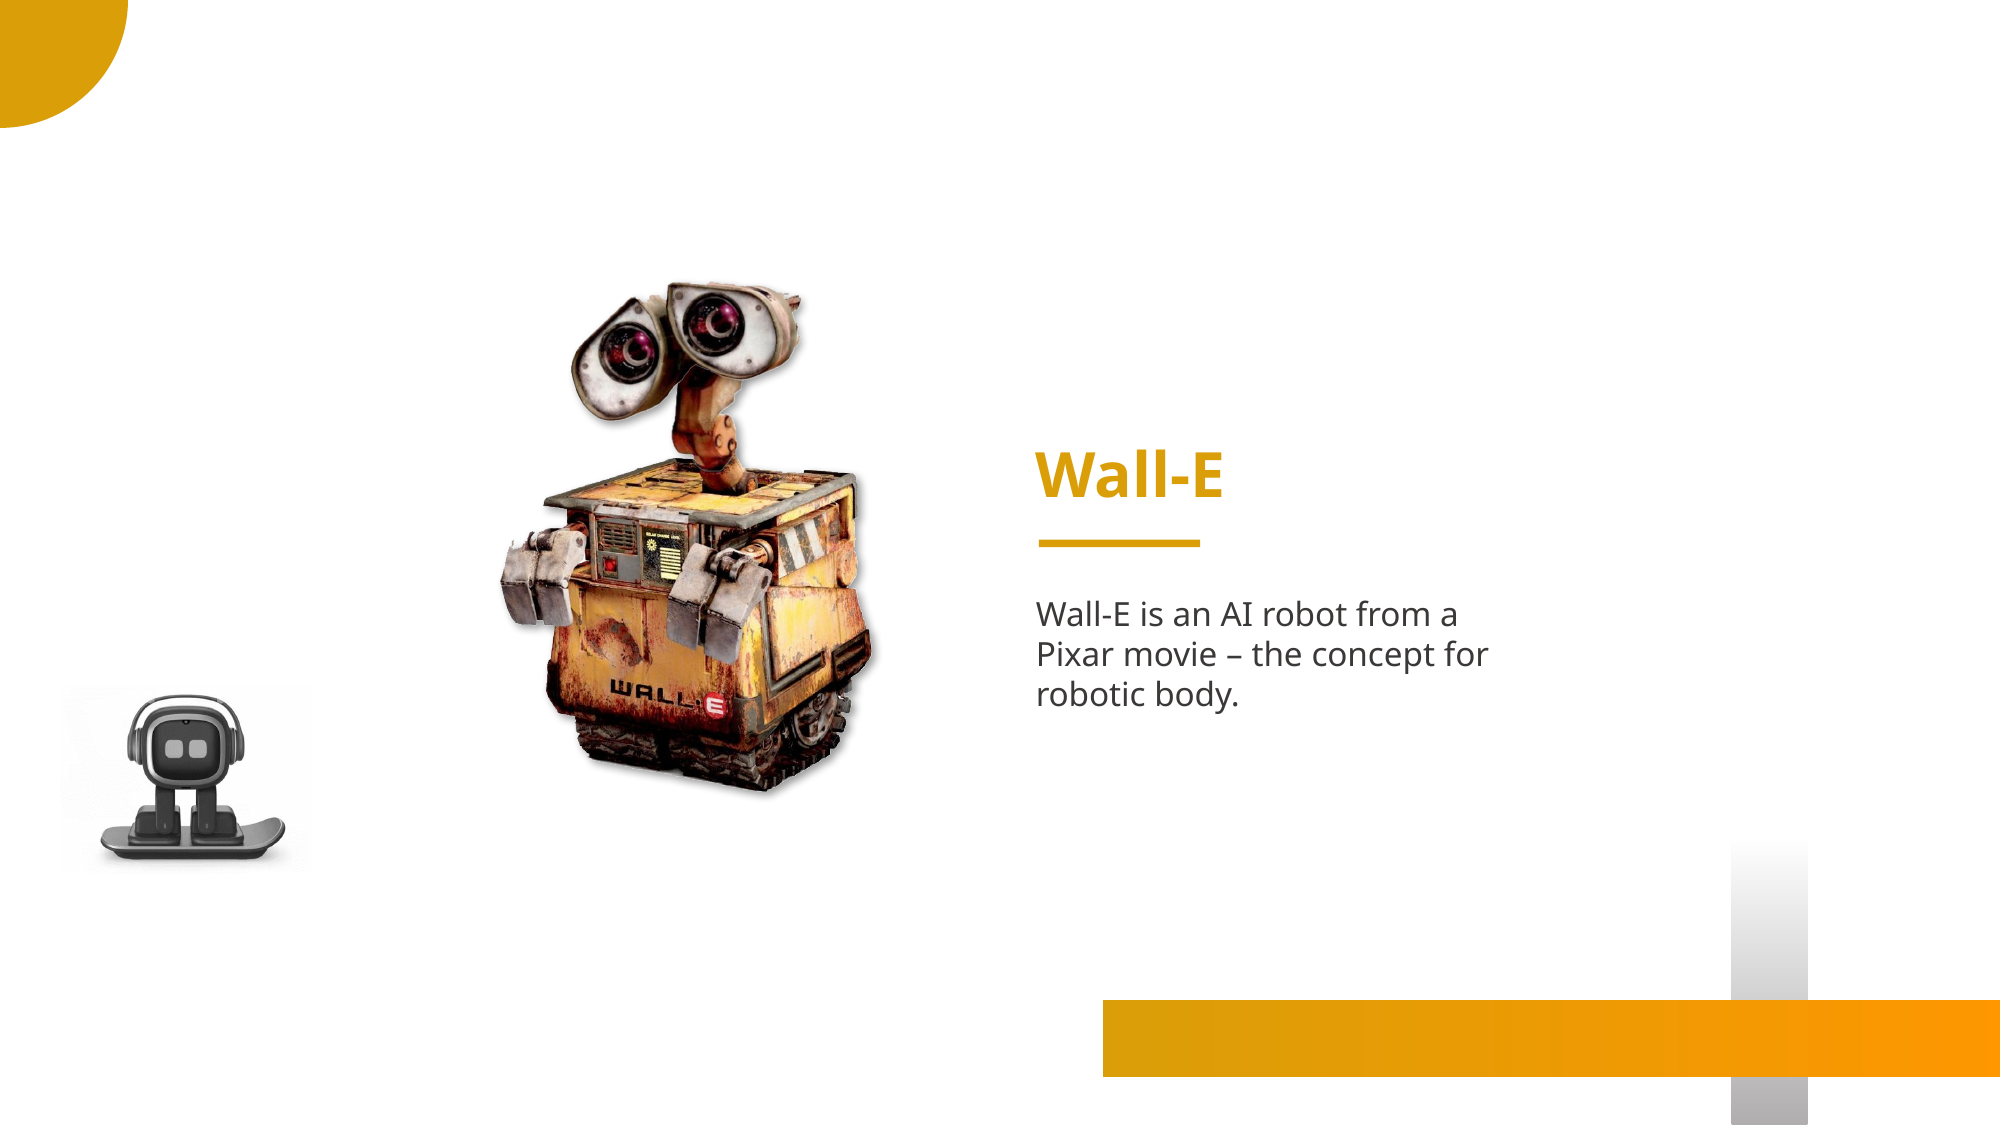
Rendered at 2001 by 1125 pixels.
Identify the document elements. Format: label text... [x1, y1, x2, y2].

text_box Wall-E [1020, 441, 1366, 514]
text_box [1102, 1000, 2000, 1078]
picture [500, 254, 872, 792]
text_box [0, 0, 130, 129]
picture [60, 685, 312, 874]
text_box [1038, 539, 1201, 548]
text_box Wall-E is an AI robot from a Pixar movie – the concept for robotic body. [1020, 577, 1548, 729]
text_box [1731, 1078, 1809, 1125]
text_box [1731, 838, 1809, 1000]
